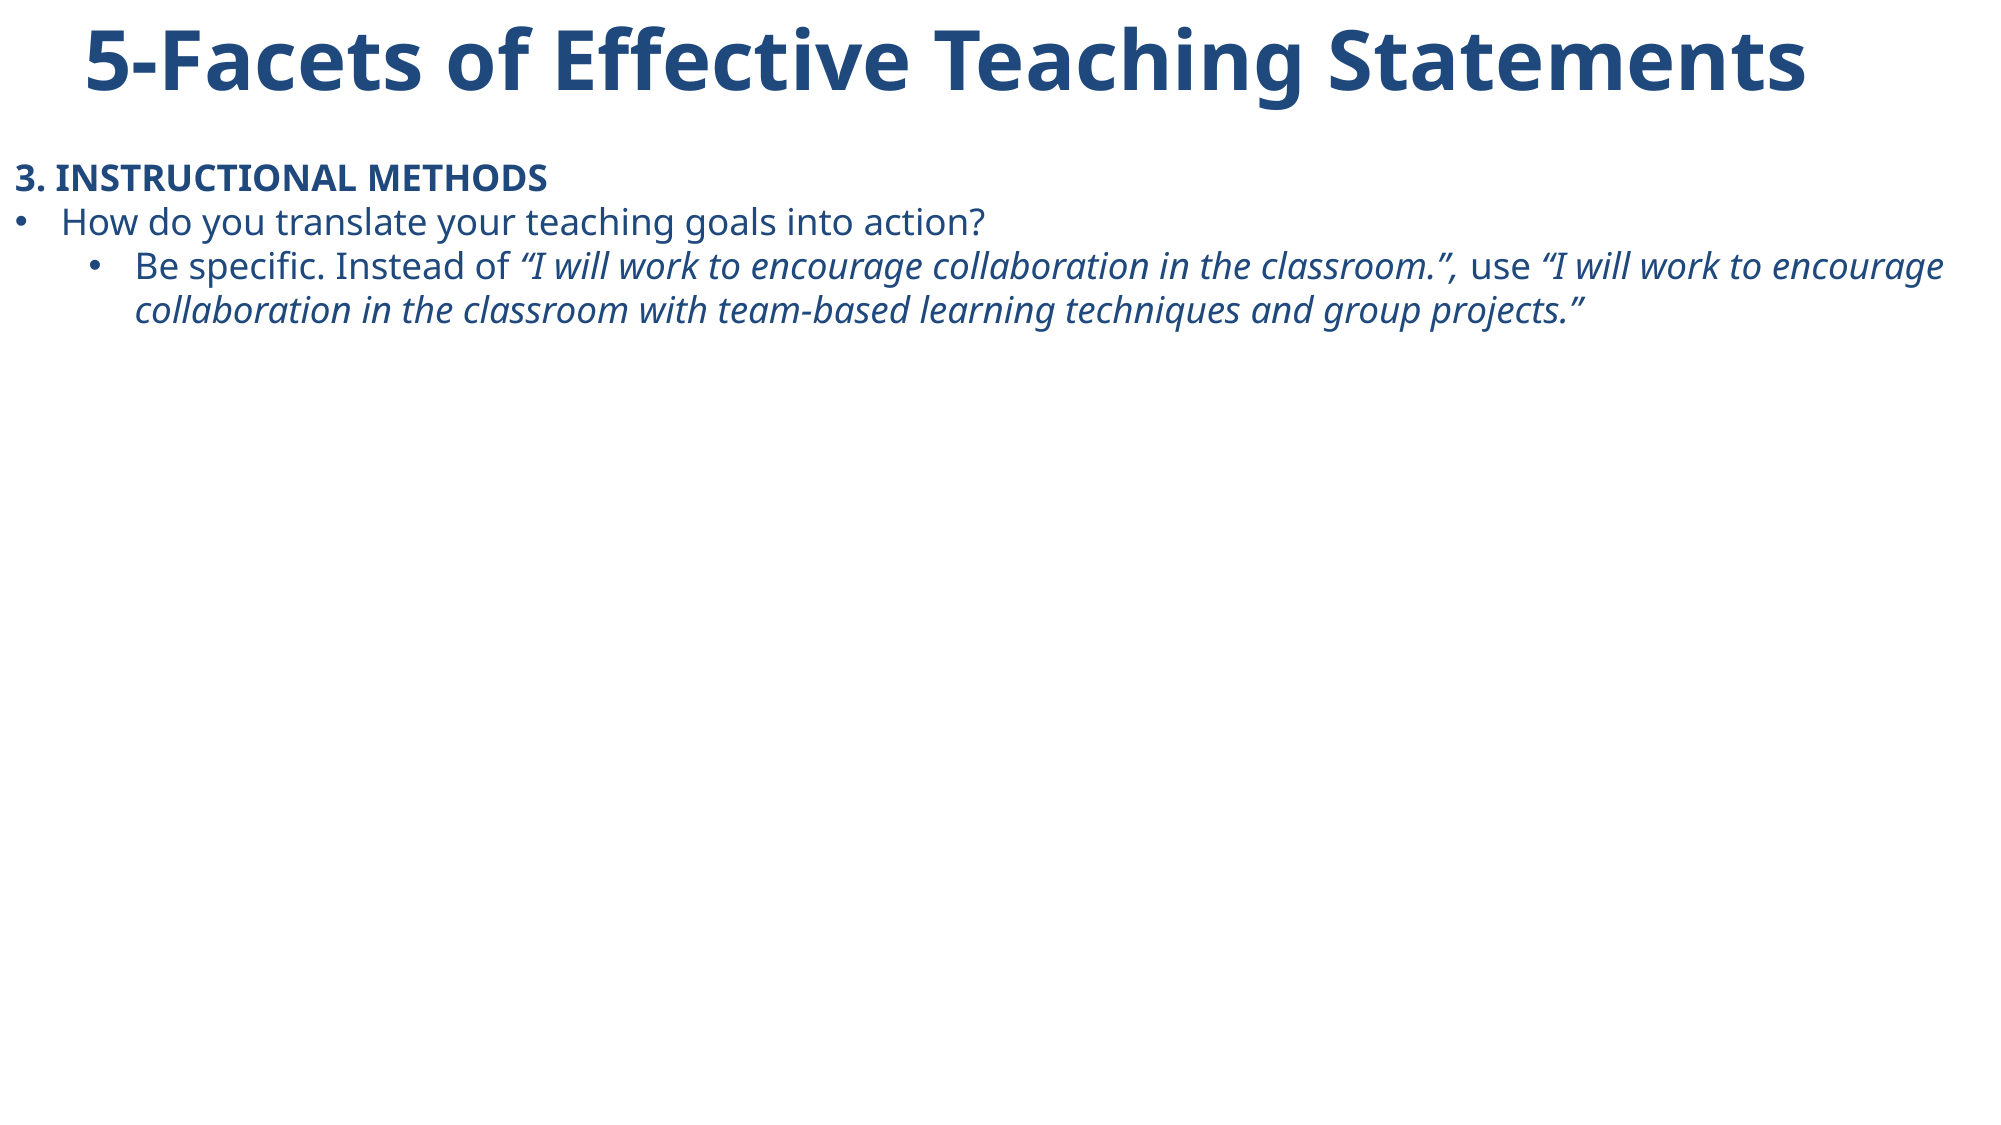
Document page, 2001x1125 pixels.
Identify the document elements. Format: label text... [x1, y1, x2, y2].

text_box 5-Facets of Effective Teaching Statements [69, 0, 1825, 115]
text_box 3. INSTRUCTIONAL METHODS How do you translate your teaching goals into action? Be specific. Instead of “I will work to encourage collaboration in the classroom.”, use “I will work to encourage collaboration in the classroom with team-based learning techniques and group projects.” [0, 146, 2000, 647]
